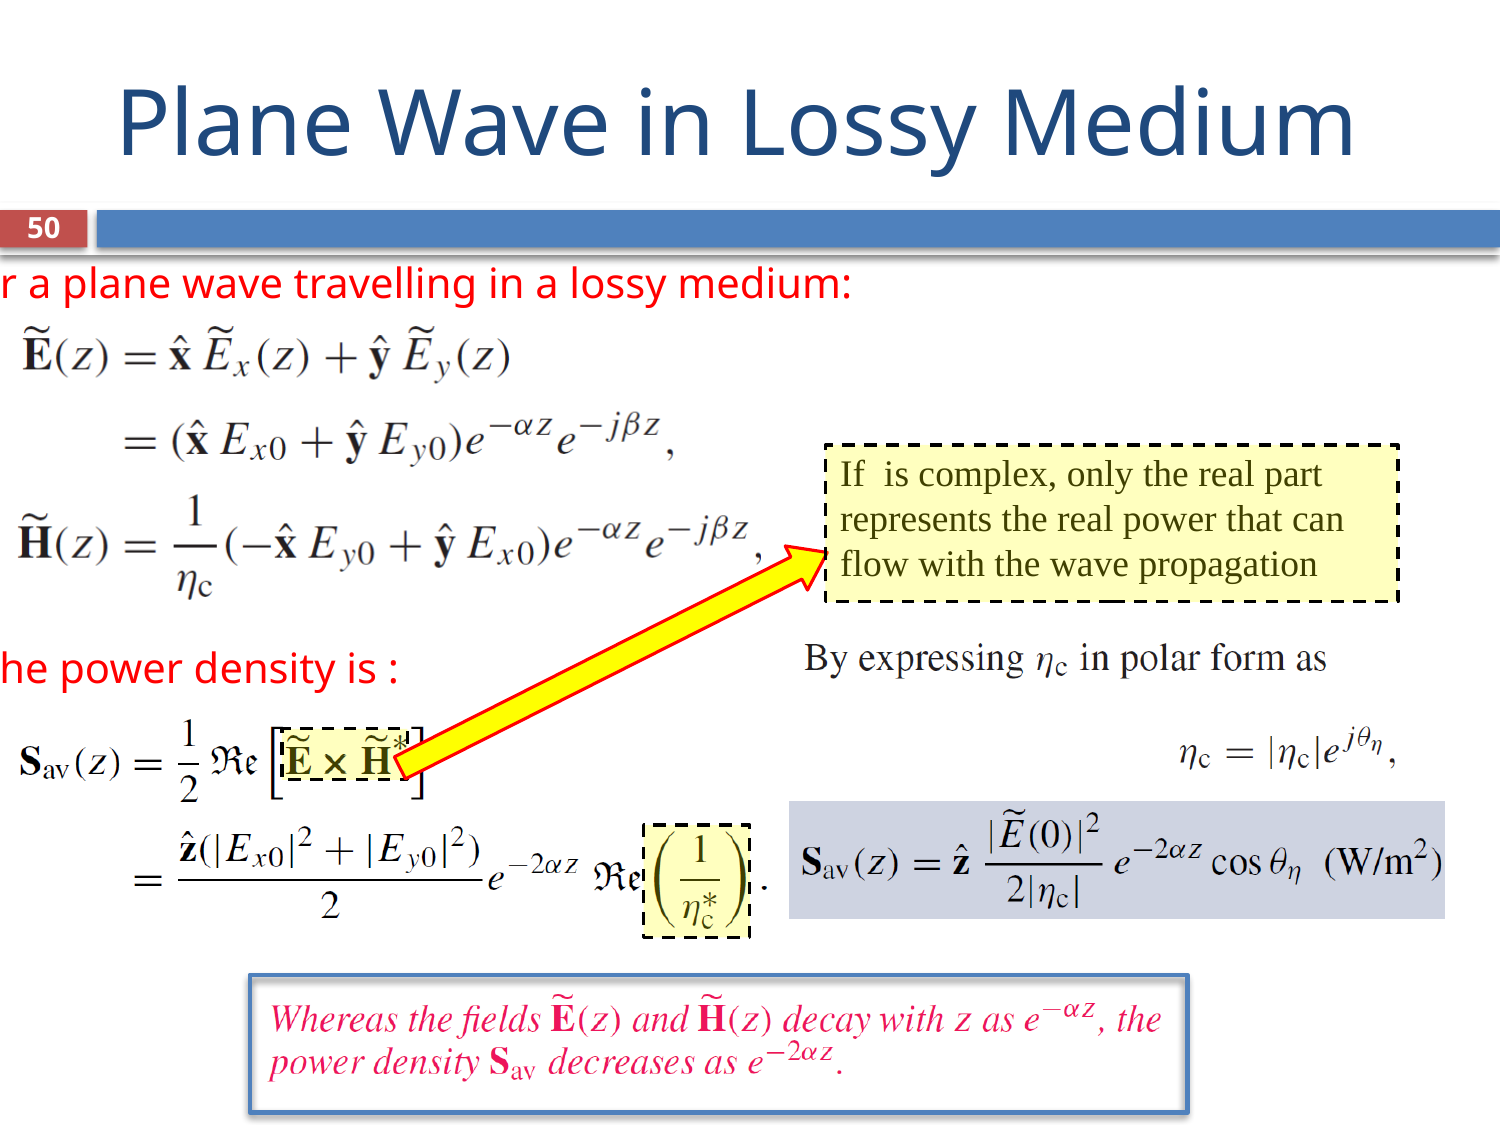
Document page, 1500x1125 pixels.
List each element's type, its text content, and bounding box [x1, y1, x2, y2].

picture [262, 987, 1163, 1089]
text_box For a plane wave travelling in a lossy medium: [0, 249, 868, 315]
title Plane Wave in Lossy Medium [100, 37, 1438, 200]
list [14, 313, 763, 613]
picture [799, 637, 1400, 781]
text_box the power density is : [0, 634, 415, 700]
text_box [768, 544, 825, 598]
picture [787, 799, 1446, 920]
text_box [249, 974, 1188, 1113]
text_box [824, 443, 1400, 603]
text_box [481, 622, 721, 711]
slide_number 50 [0, 208, 88, 249]
picture [12, 712, 775, 938]
